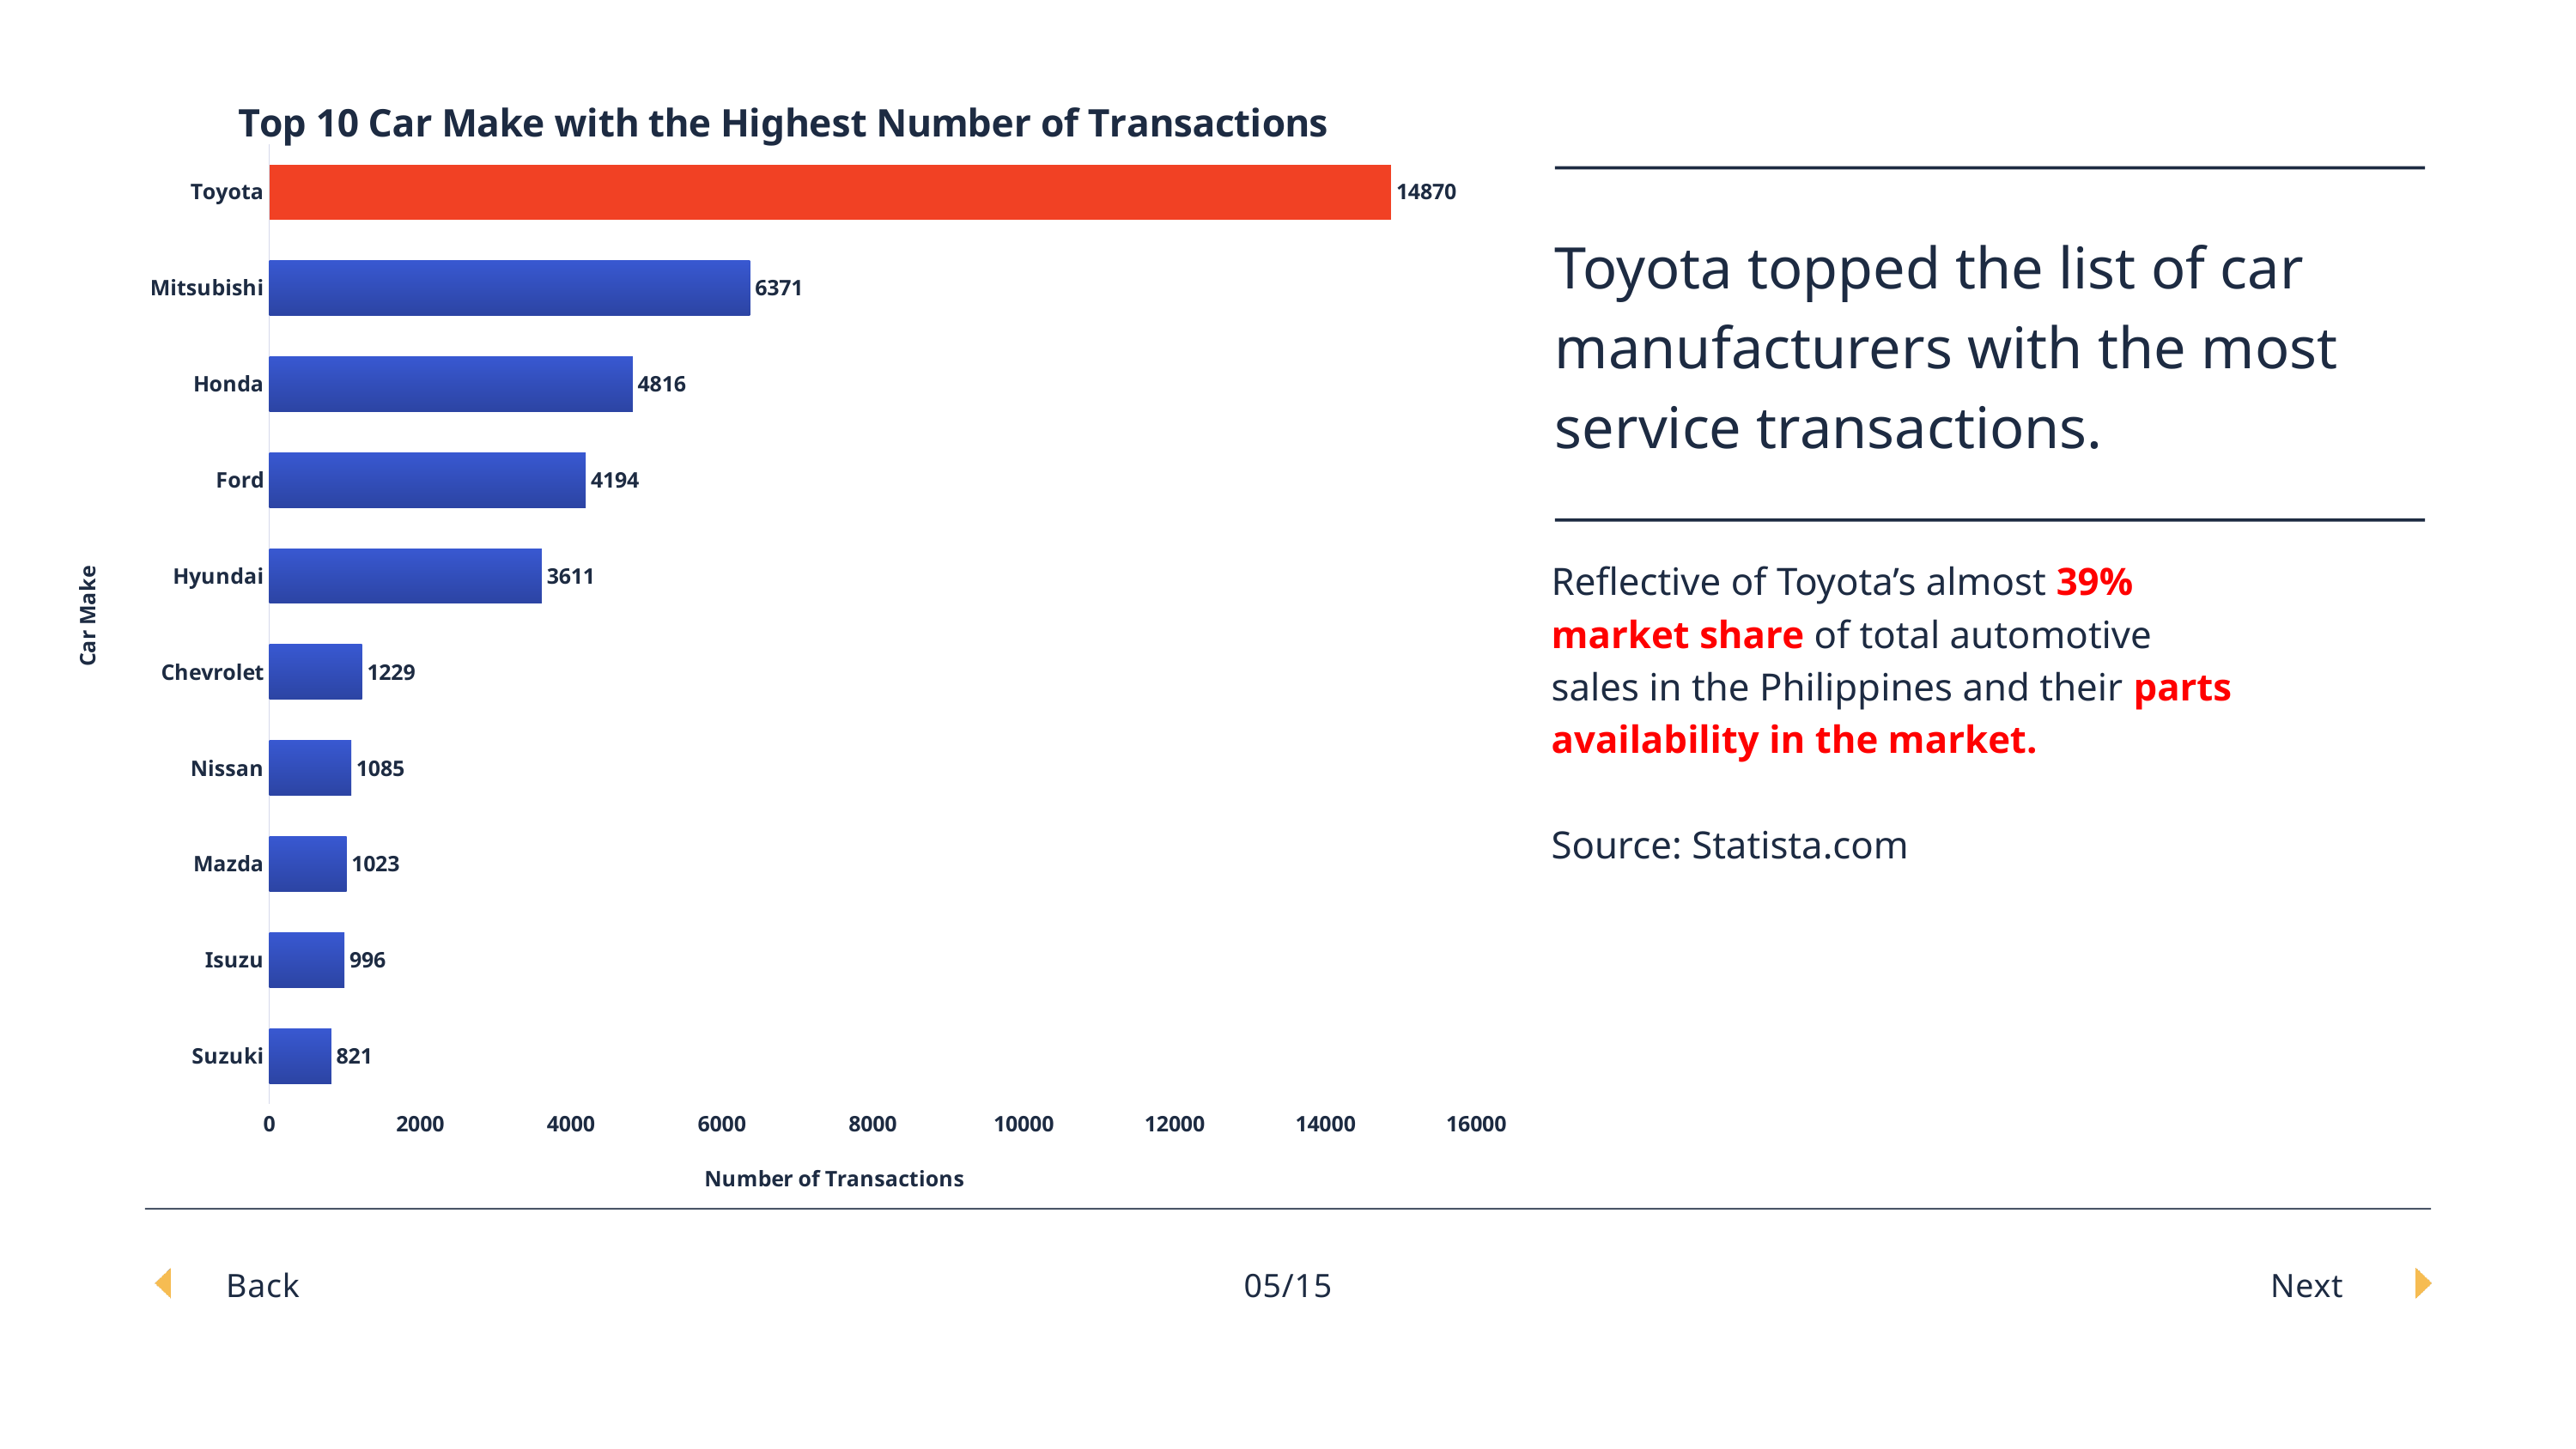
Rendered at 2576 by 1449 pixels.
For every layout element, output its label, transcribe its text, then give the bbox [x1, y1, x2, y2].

text_box Reflective of Toyota’s almost 39% market share of total automotive sales in the Philippines and their parts availability in the market. Source: Statista.com [1551, 550, 2243, 866]
picture [155, 1267, 171, 1299]
text_box Next [1862, 1258, 2343, 1304]
text_box 05/15 [927, 1258, 1649, 1304]
text_box Back [226, 1258, 769, 1304]
picture [2415, 1267, 2432, 1299]
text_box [1554, 166, 2432, 522]
chart [42, 55, 1525, 1209]
